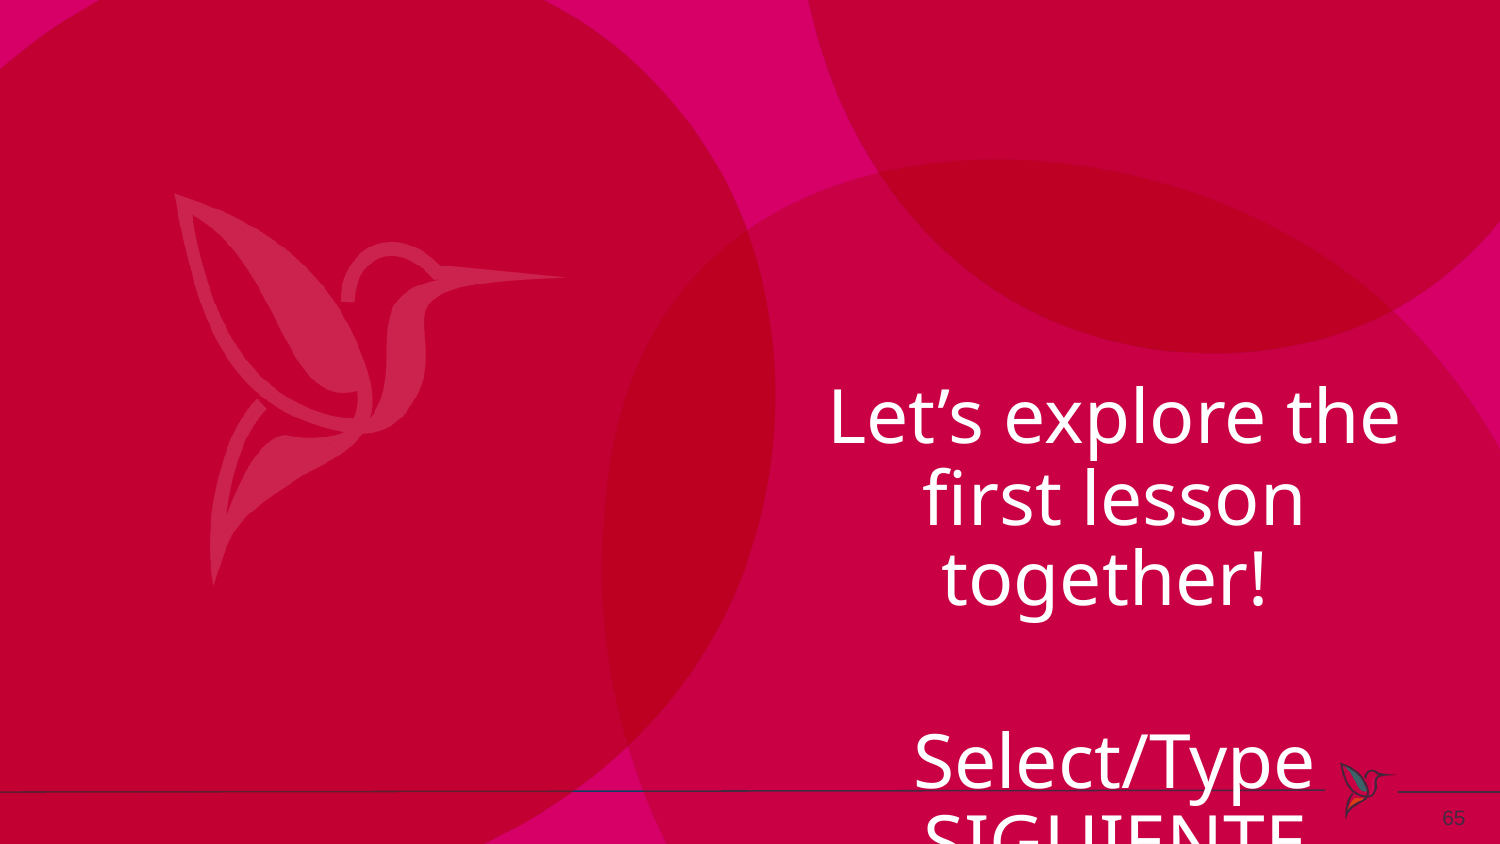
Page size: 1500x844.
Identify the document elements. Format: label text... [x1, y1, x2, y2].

picture [0, 0, 1500, 844]
list Let’s explore the first lesson together! Select/Type SIGUIENTE [774, 373, 1455, 844]
